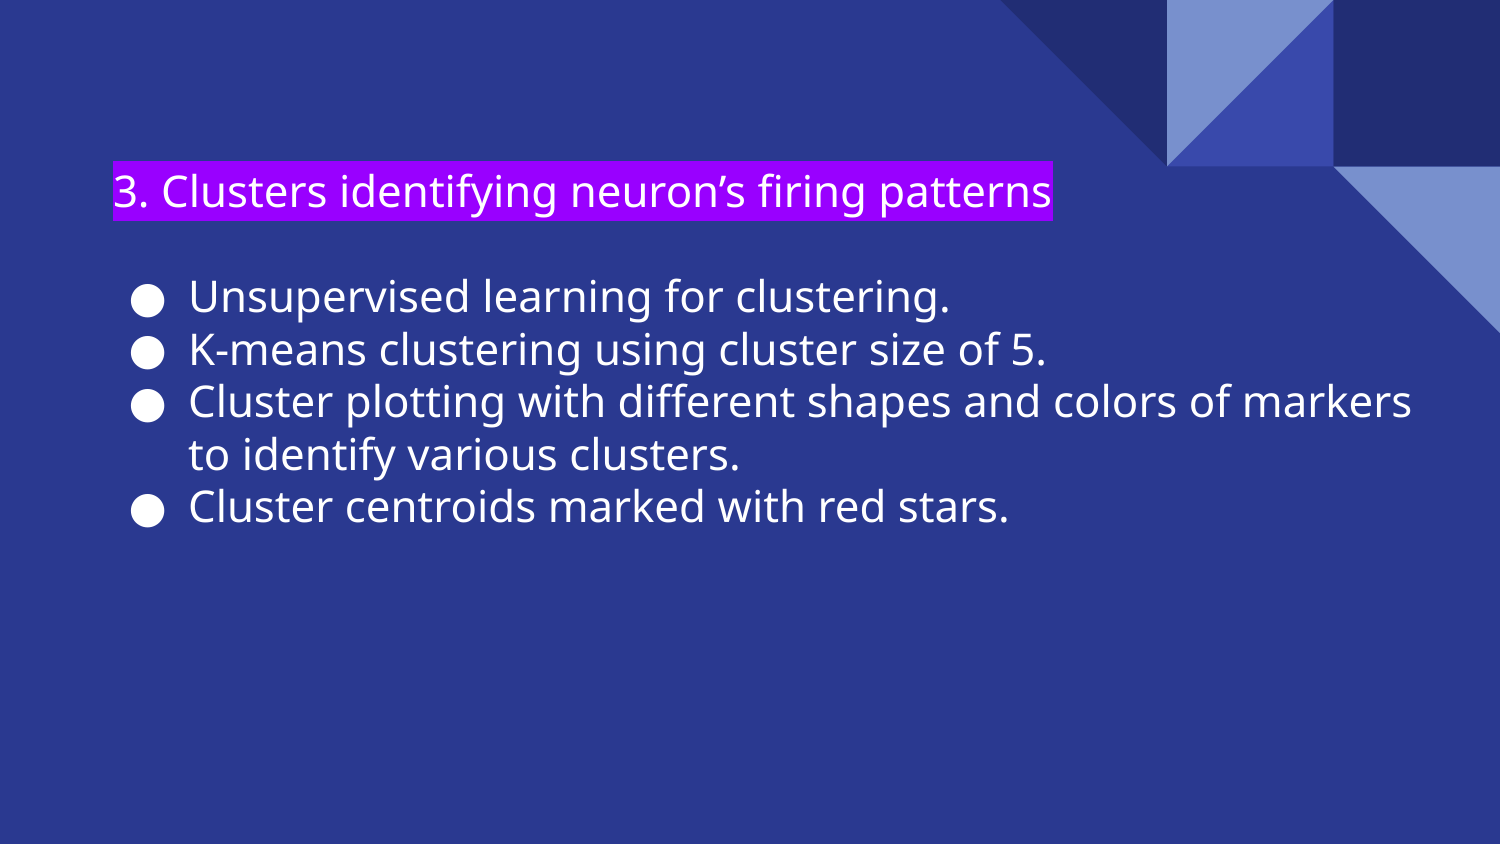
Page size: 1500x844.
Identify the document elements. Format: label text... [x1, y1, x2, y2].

subtitle 3. Clusters identifying neuron’s firing patterns Unsupervised learning for clustering. K-means clustering using cluster size of 5. Cluster plotting with different shapes and colors of markers to identify various clusters. Cluster centroids marked with red stars. [98, 148, 1447, 807]
